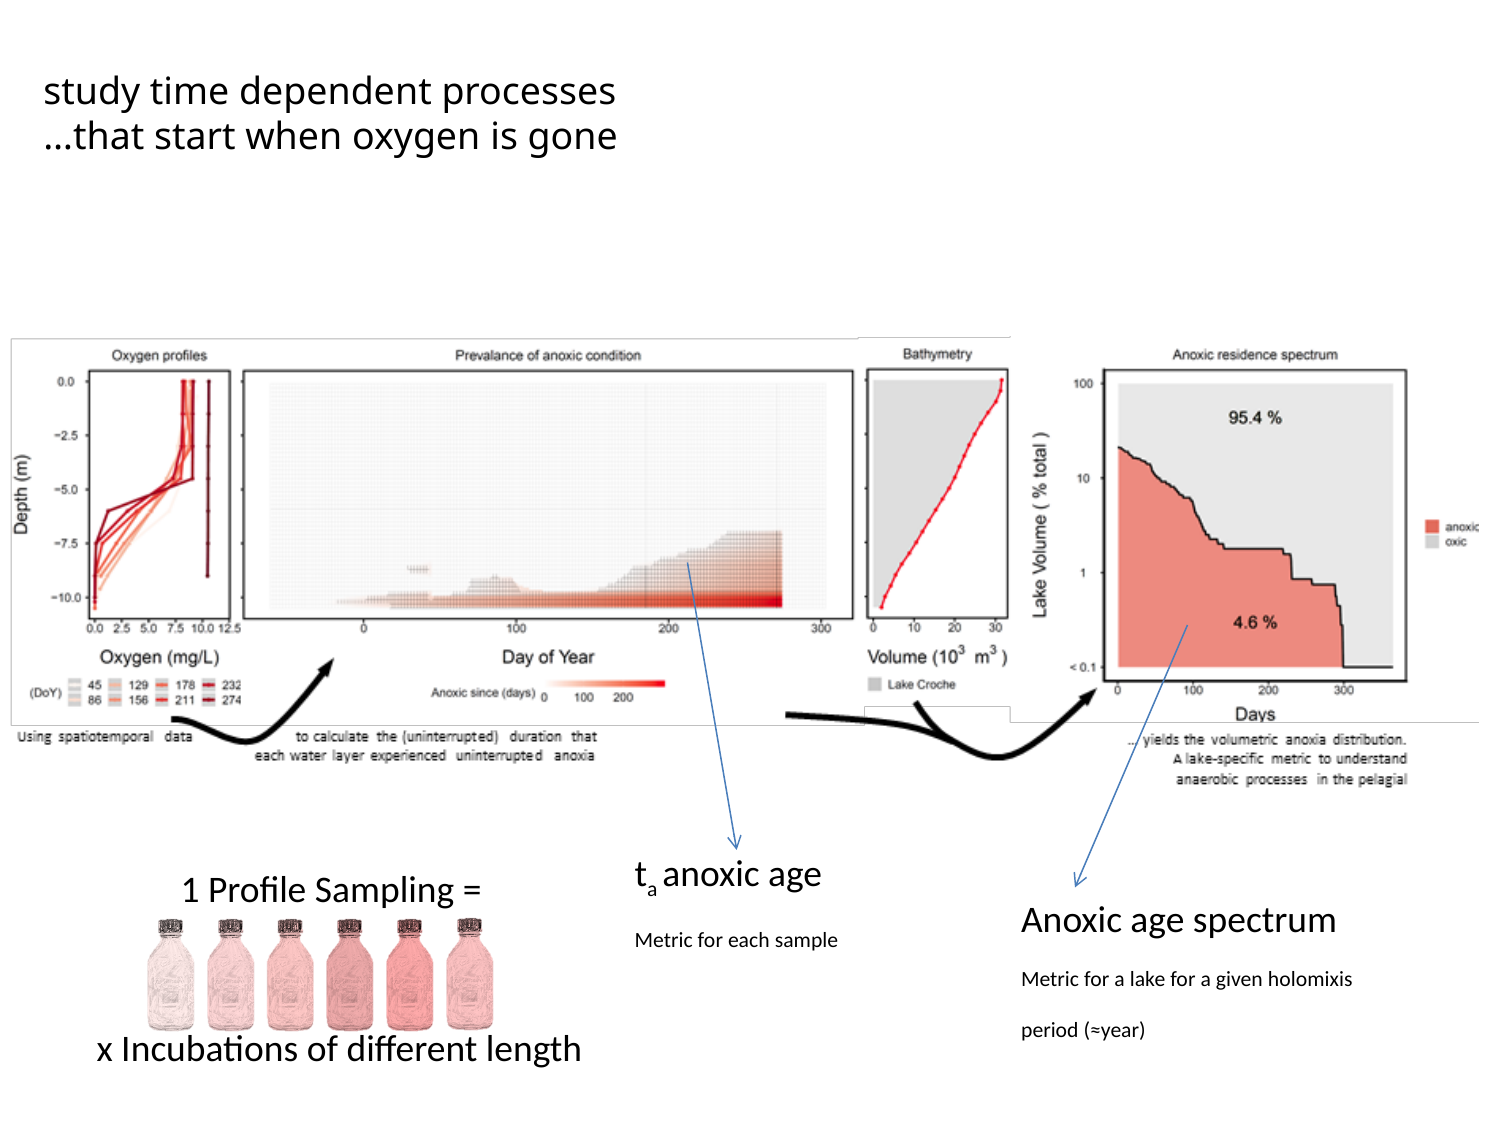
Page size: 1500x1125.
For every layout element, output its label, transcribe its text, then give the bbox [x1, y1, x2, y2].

picture [0, 336, 1479, 821]
text_box 1 Profile Sampling = [165, 858, 497, 910]
text_box x Incubations of different length [81, 1016, 598, 1077]
text_box Anoxic age spectrum Metric for a lake for a given holomixis period (≈year) [1006, 887, 1369, 1050]
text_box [1074, 624, 1188, 888]
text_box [687, 562, 737, 851]
text_box study time dependent processes …that start when oxygen is gone [28, 59, 642, 164]
text_box ta anoxic age Metric for each sample [619, 842, 854, 959]
picture [107, 911, 533, 1039]
